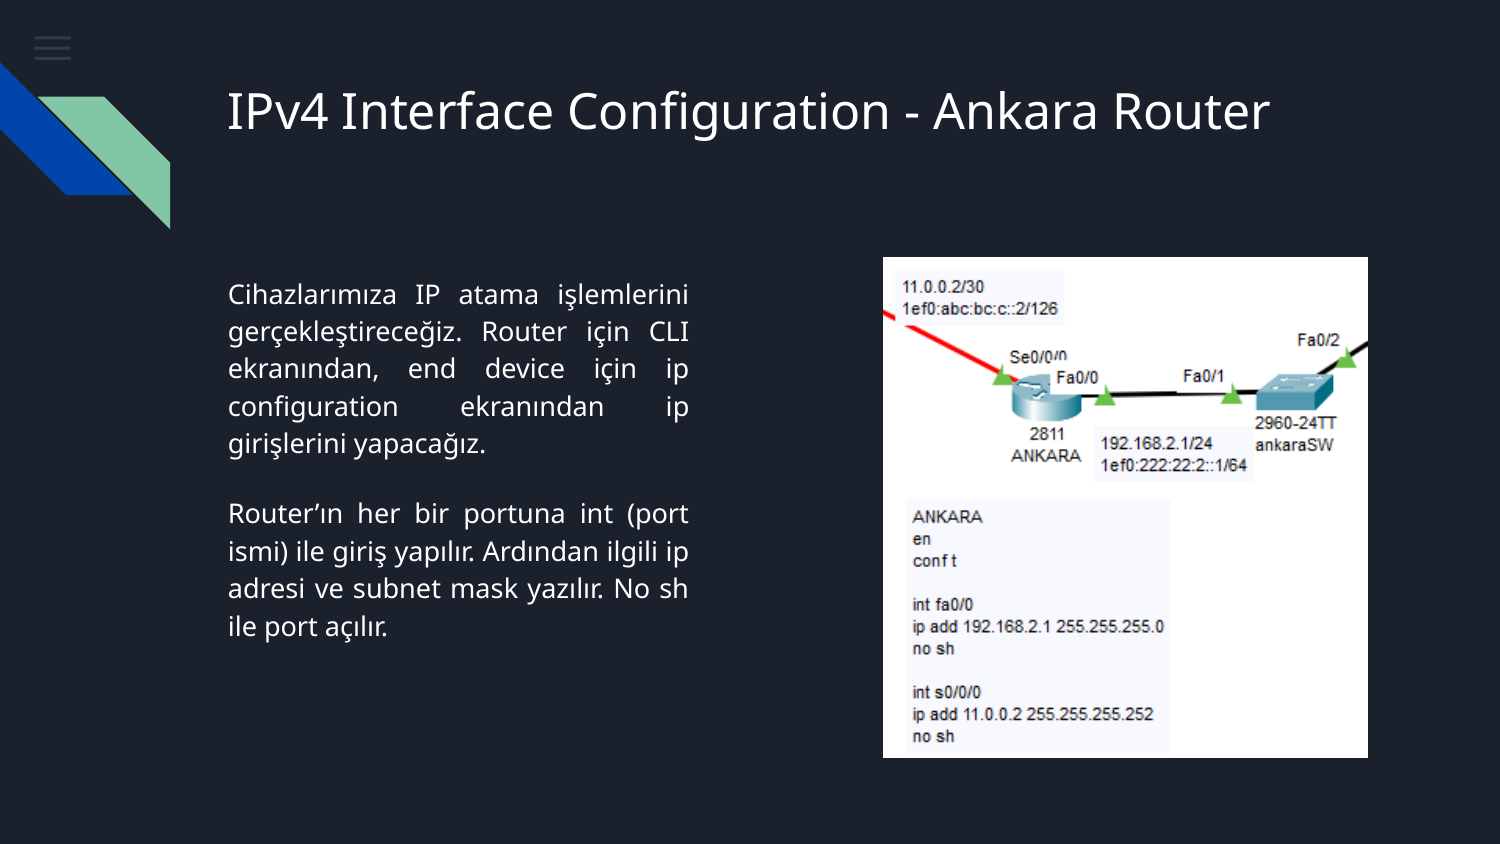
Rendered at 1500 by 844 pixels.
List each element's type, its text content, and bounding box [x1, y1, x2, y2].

title IPv4 Interface Configuration - Ankara Router [212, 64, 1368, 215]
list Cihazlarımıza IP atama işlemlerini gerçekleştireceğiz. Router için CLI ekranından, end device için ip configuration ekranından ip girişlerini yapacağız. Router’ın her bir portuna int (port ismi) ile giriş yapılır. Ardından ilgili ip adresi ve subnet mask yazılır. No sh ile port açılır. [212, 257, 705, 735]
picture [882, 256, 1368, 758]
